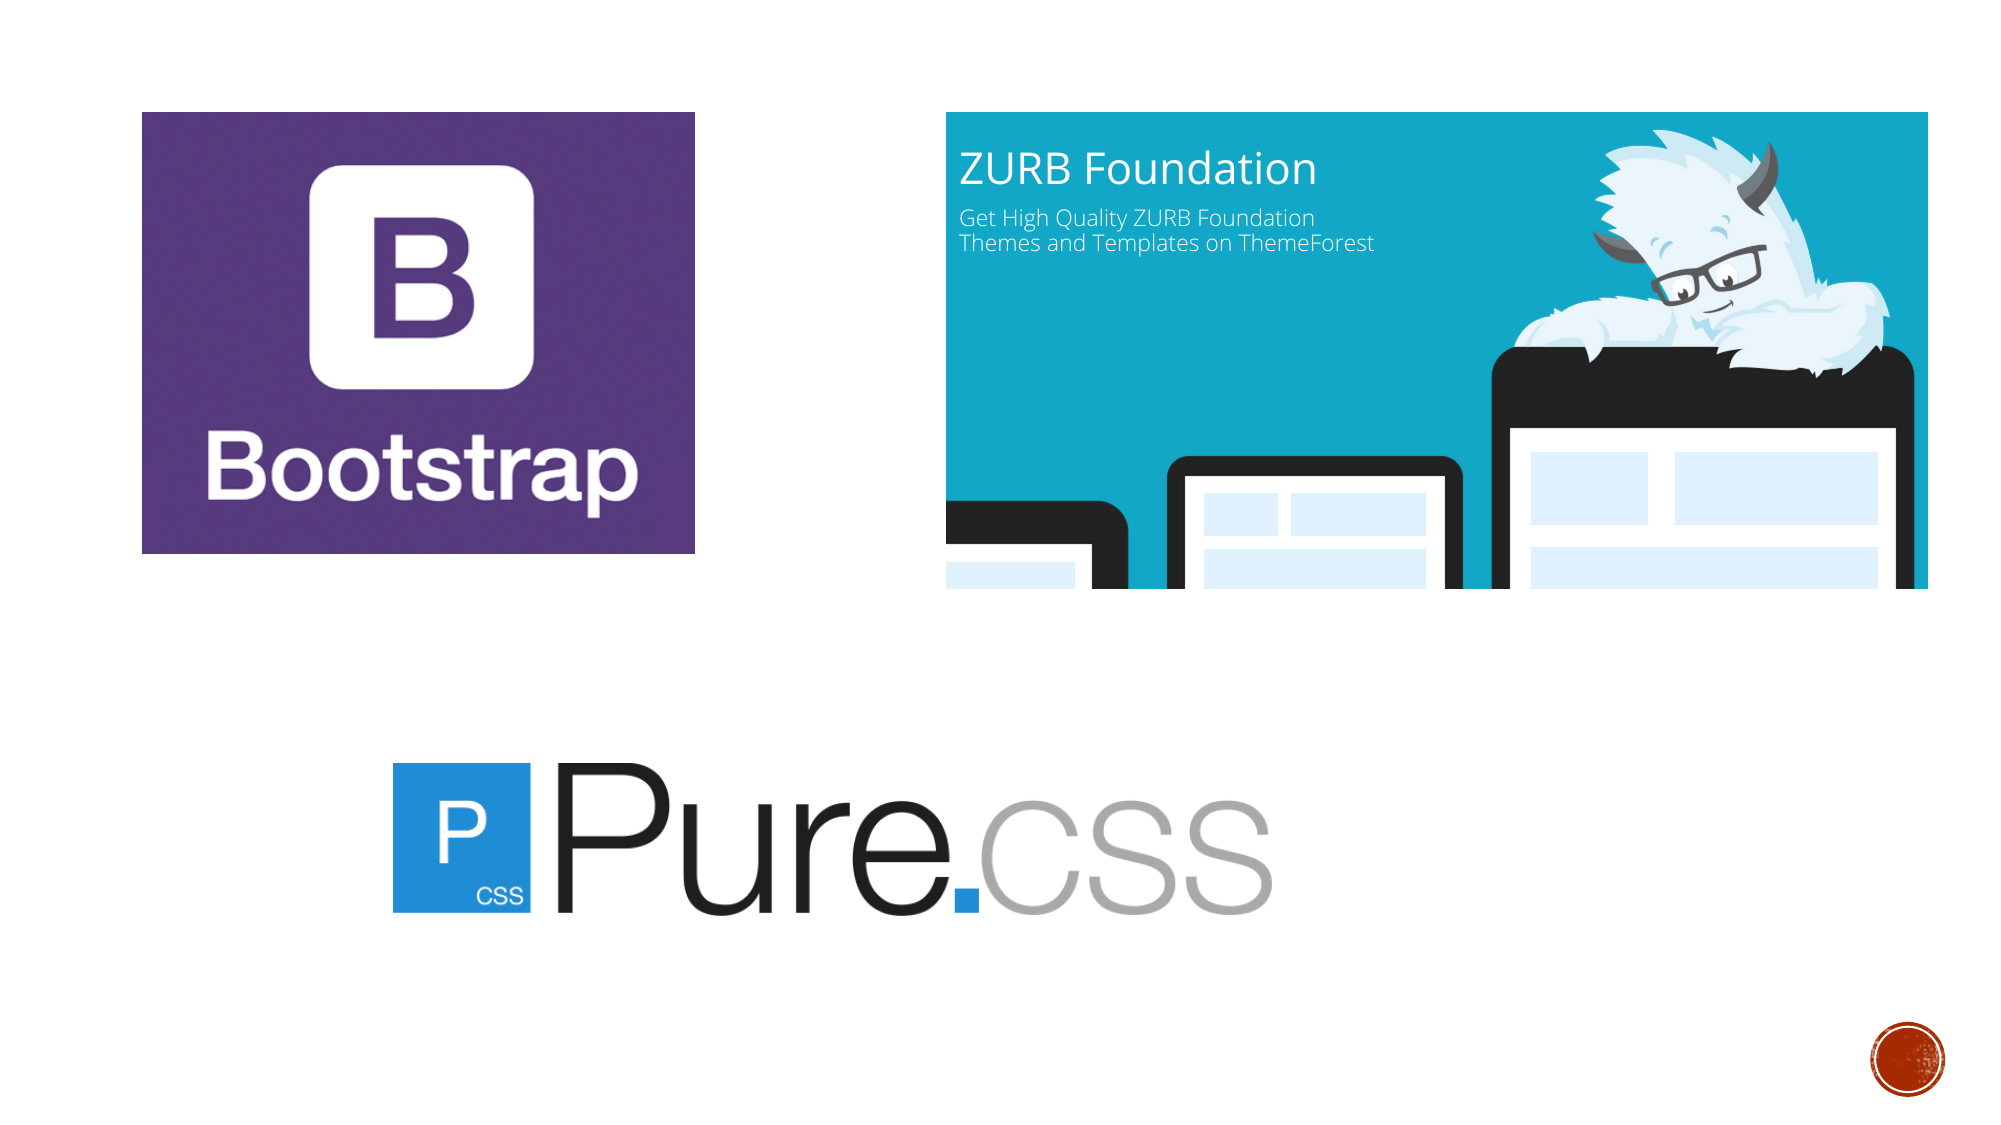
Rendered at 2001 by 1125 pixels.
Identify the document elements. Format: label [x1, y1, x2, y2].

picture [946, 112, 1928, 589]
picture [393, 763, 1273, 916]
picture [142, 112, 695, 554]
